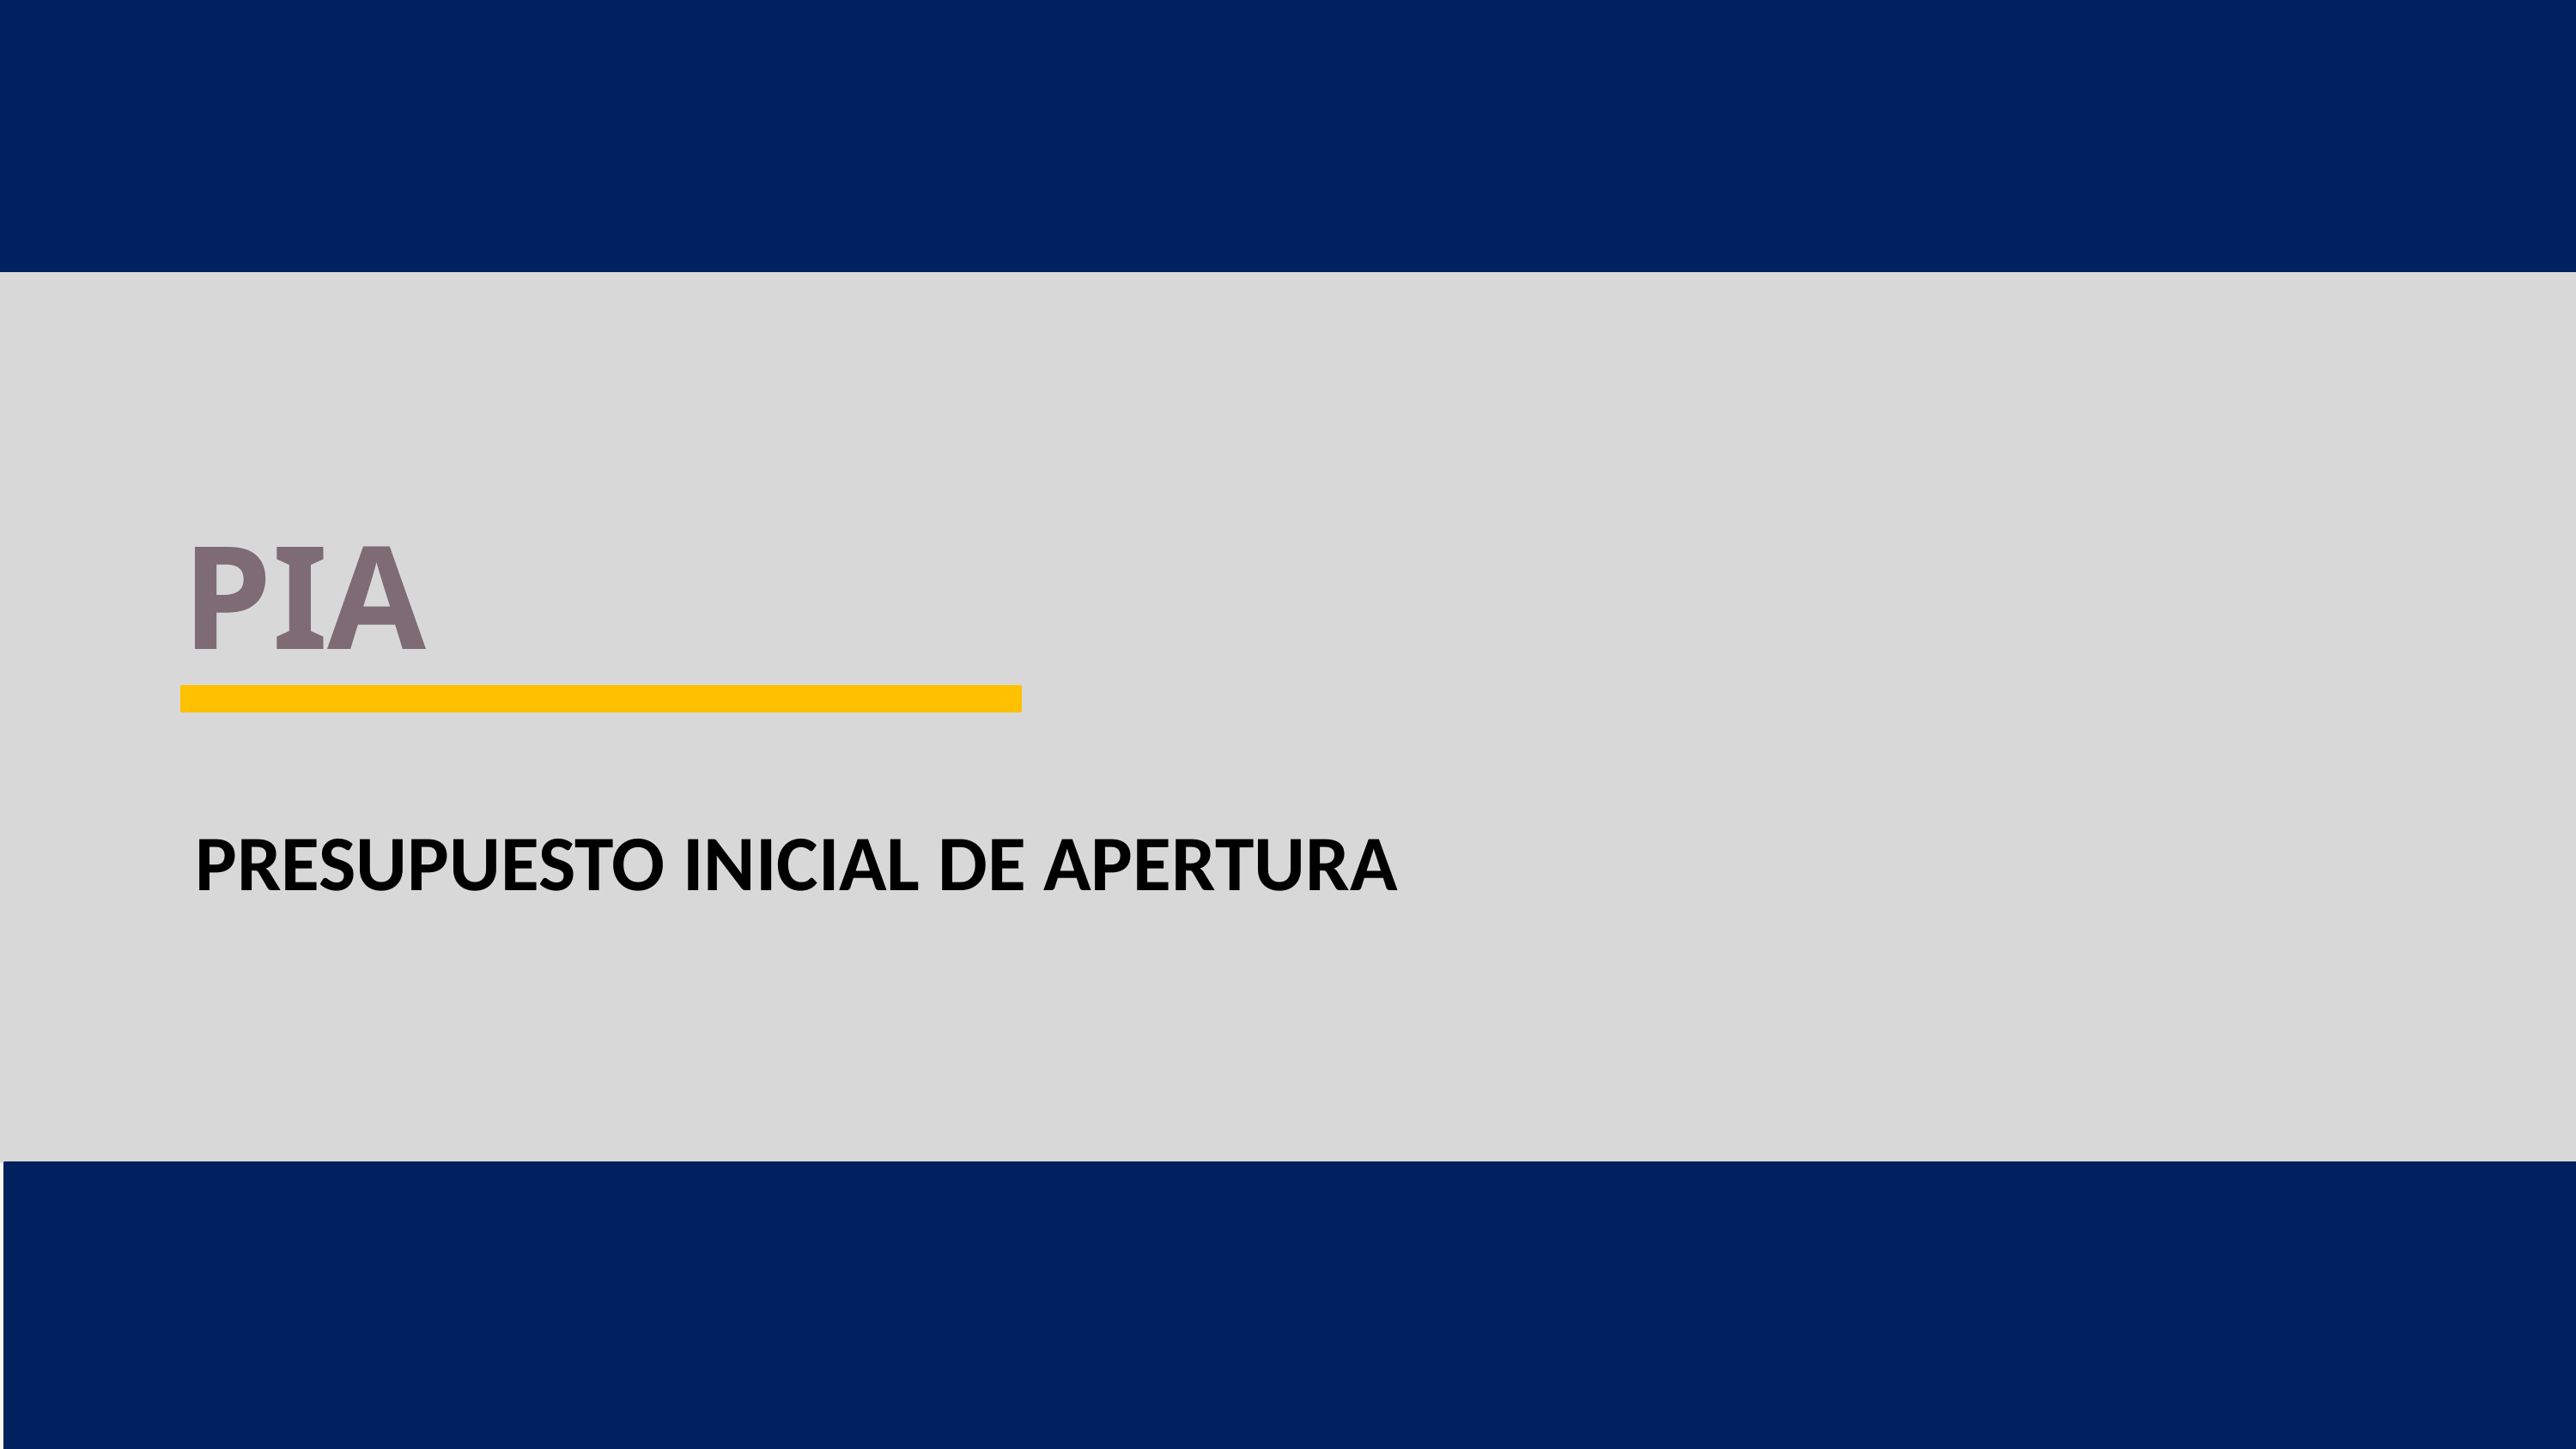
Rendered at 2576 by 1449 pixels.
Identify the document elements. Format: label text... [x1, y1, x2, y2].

text_box PRESUPUESTO INICIAL DE APERTURA [182, 805, 2022, 914]
text_box [0, 271, 2576, 1163]
text_box [0, 0, 2576, 271]
text_box PIA [182, 542, 1020, 665]
text_box [4, 1162, 2576, 1449]
text_box [182, 686, 1020, 711]
